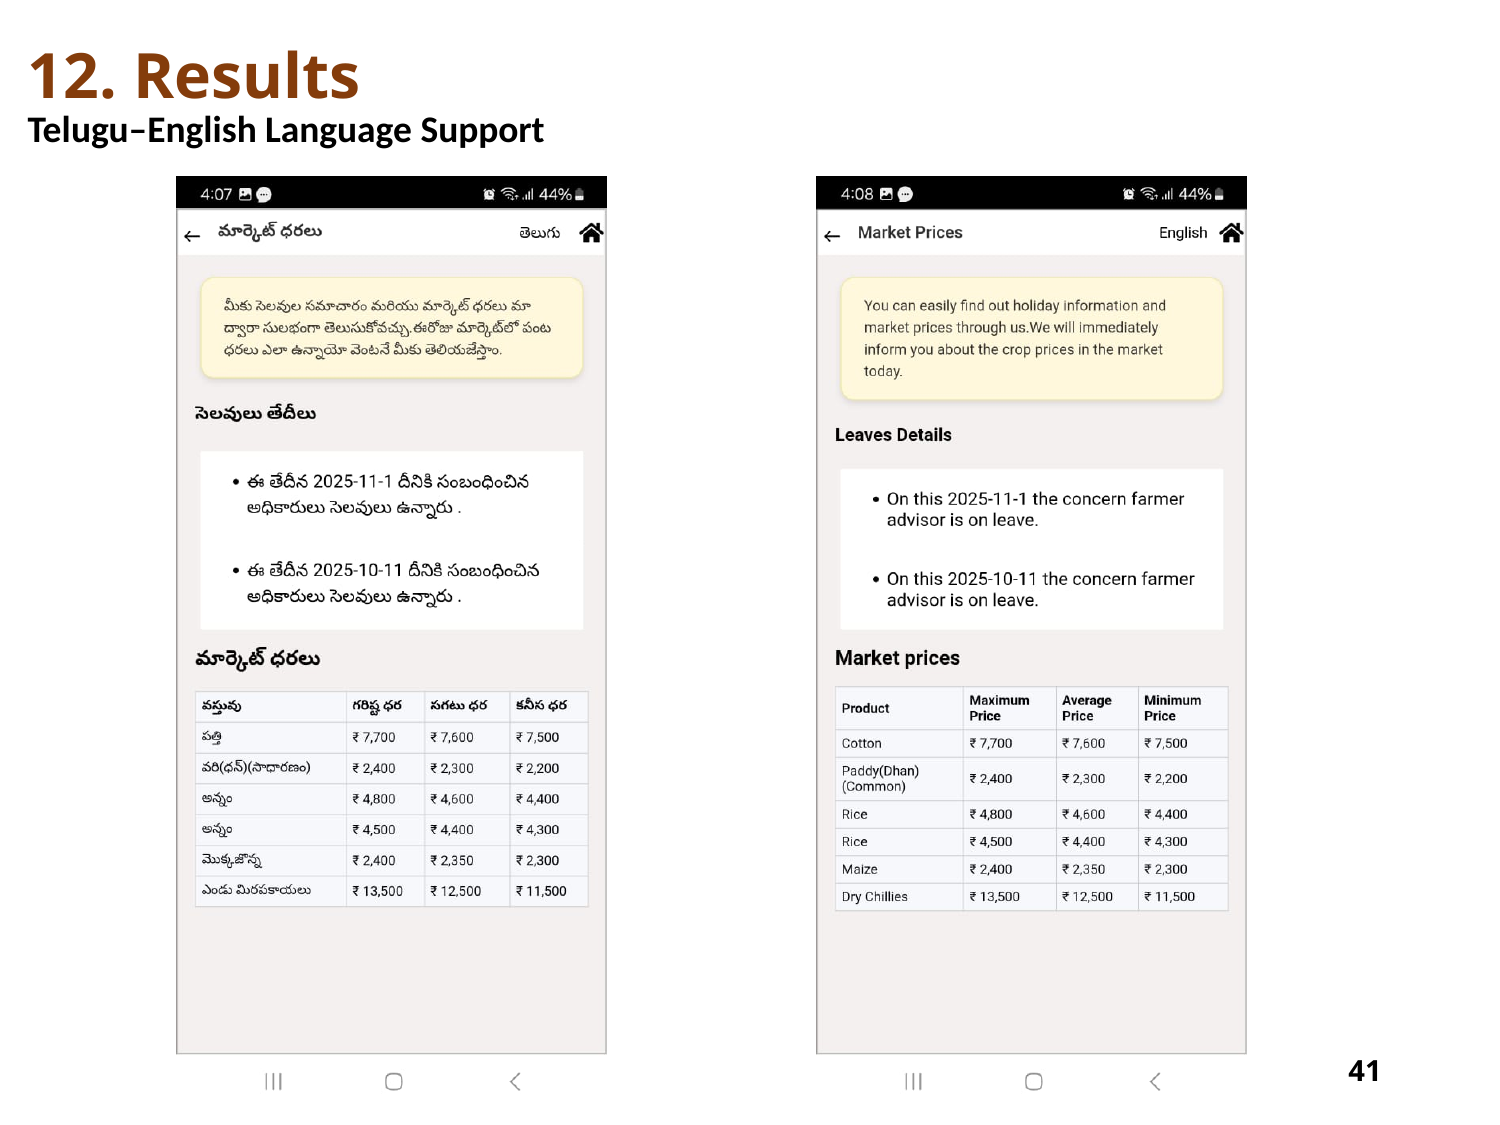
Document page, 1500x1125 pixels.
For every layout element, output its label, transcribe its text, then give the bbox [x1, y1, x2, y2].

title 12. Results [12, 17, 1500, 140]
picture [816, 176, 1247, 1108]
slide_number 41 [1247, 1042, 1397, 1103]
picture [176, 176, 607, 1108]
text_box Telugu–English Language Support [12, 97, 792, 158]
